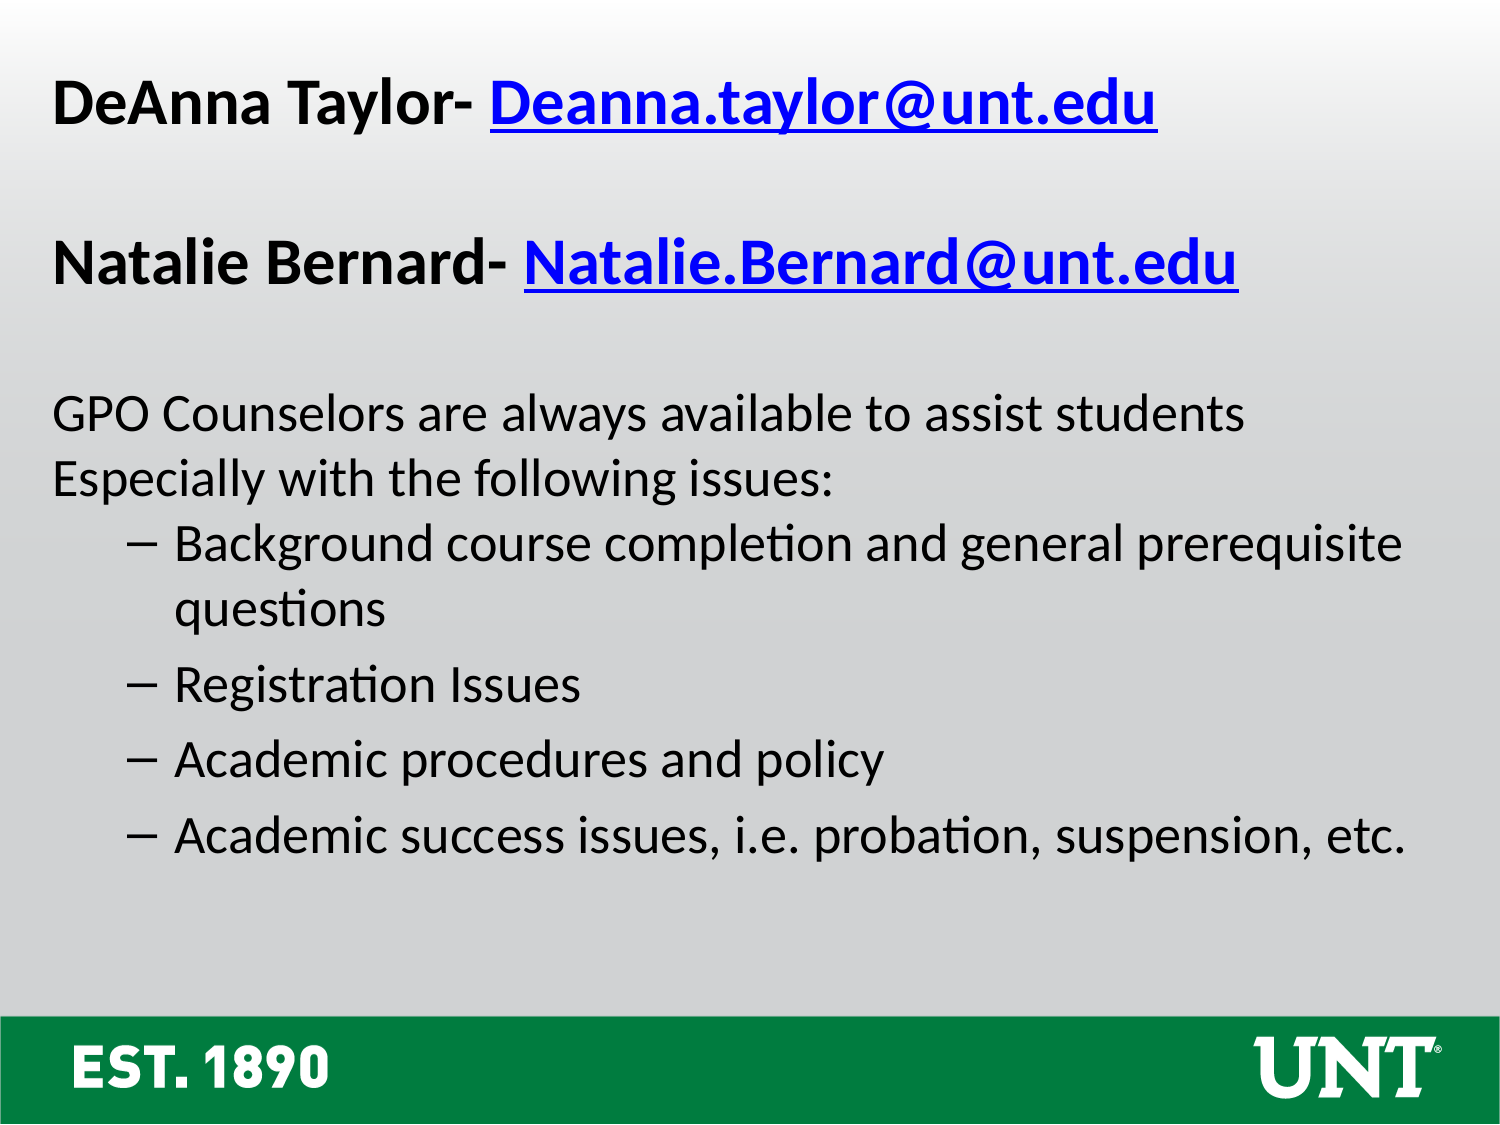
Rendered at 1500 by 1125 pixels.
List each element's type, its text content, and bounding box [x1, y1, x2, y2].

picture [0, 0, 1500, 1125]
list DeAnna Taylor- Deanna.taylor@unt.edu Natalie Bernard- Natalie.Bernard@unt.edu GPO Counselors are always available to assist students Especially with the following issues: Background course completion and general prerequisite questions Registration Issues Academic procedures and policy Academic success issues, i.e. probation, suspension, etc. [37, 50, 1463, 837]
